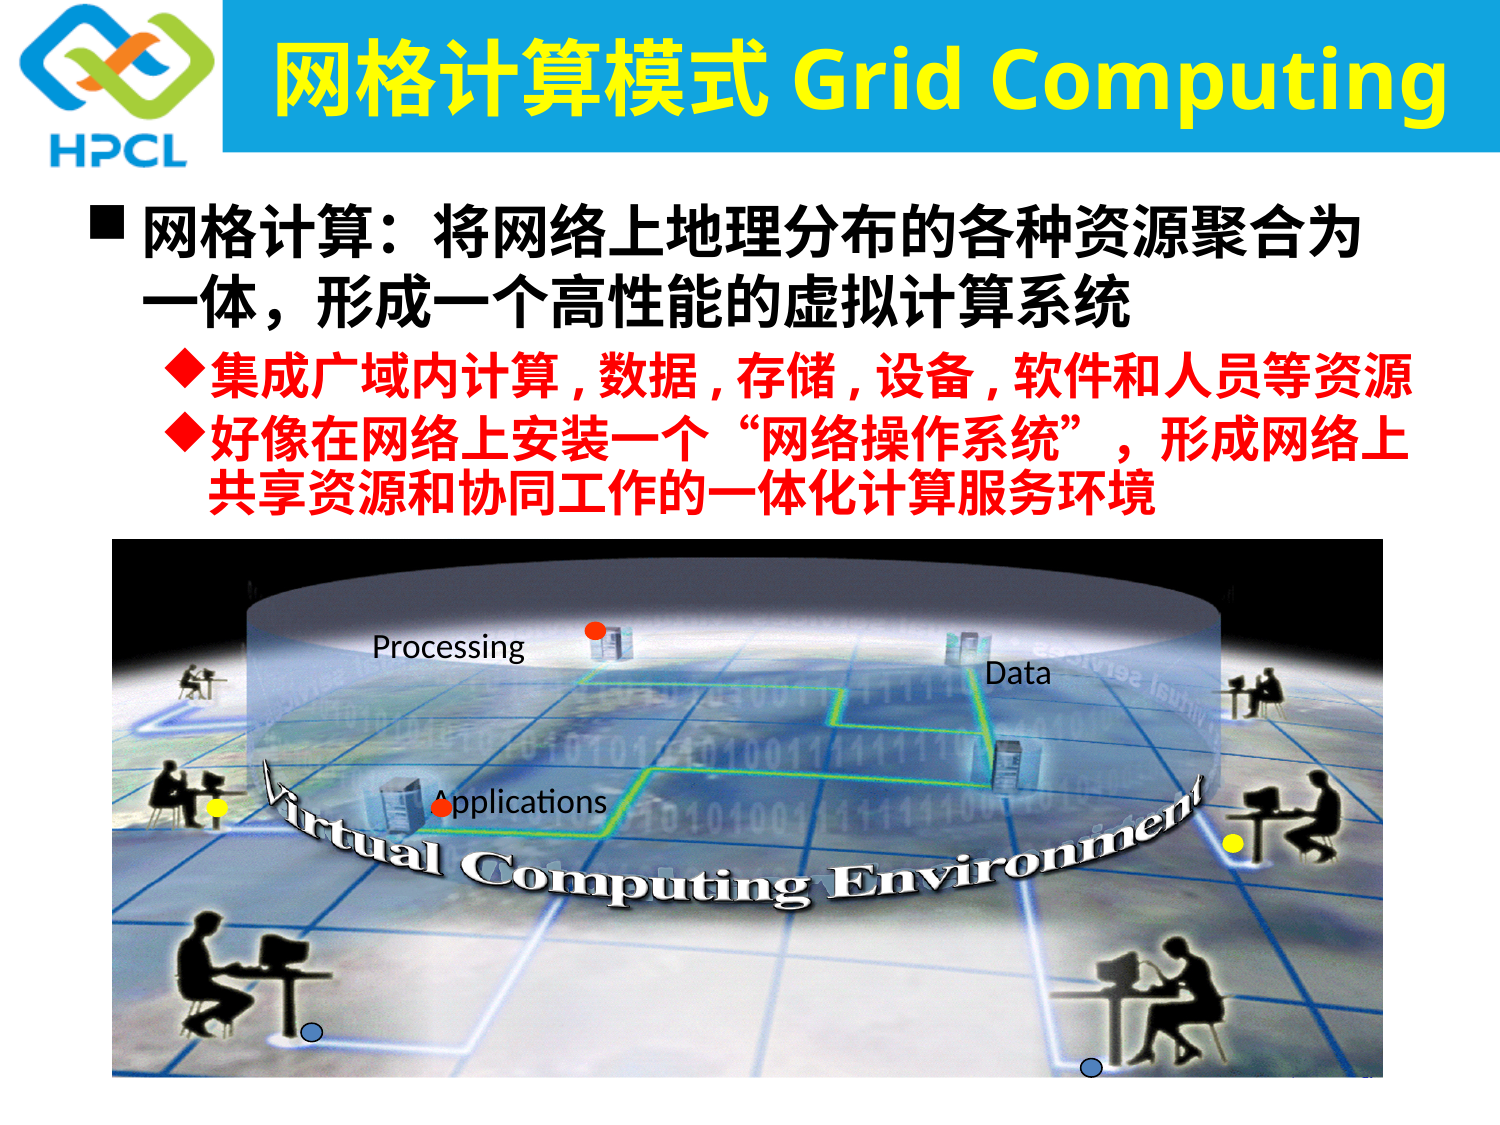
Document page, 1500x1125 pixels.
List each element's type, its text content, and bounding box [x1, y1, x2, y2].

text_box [111, 538, 1383, 1078]
picture [11, 0, 223, 176]
title 网格计算模式Grid Computing [222, 0, 1500, 153]
list 网格计算：将网络上地理分布的各种资源聚合为一体，形成一个高性能的虚拟计算系统 集成广域内计算,数据,存储,设备,软件和人员等资源 好像在网络上安装一个“网络操作系统”，形成网络上共享资源和协同工作的一体化计算服务环境 [70, 187, 1430, 786]
